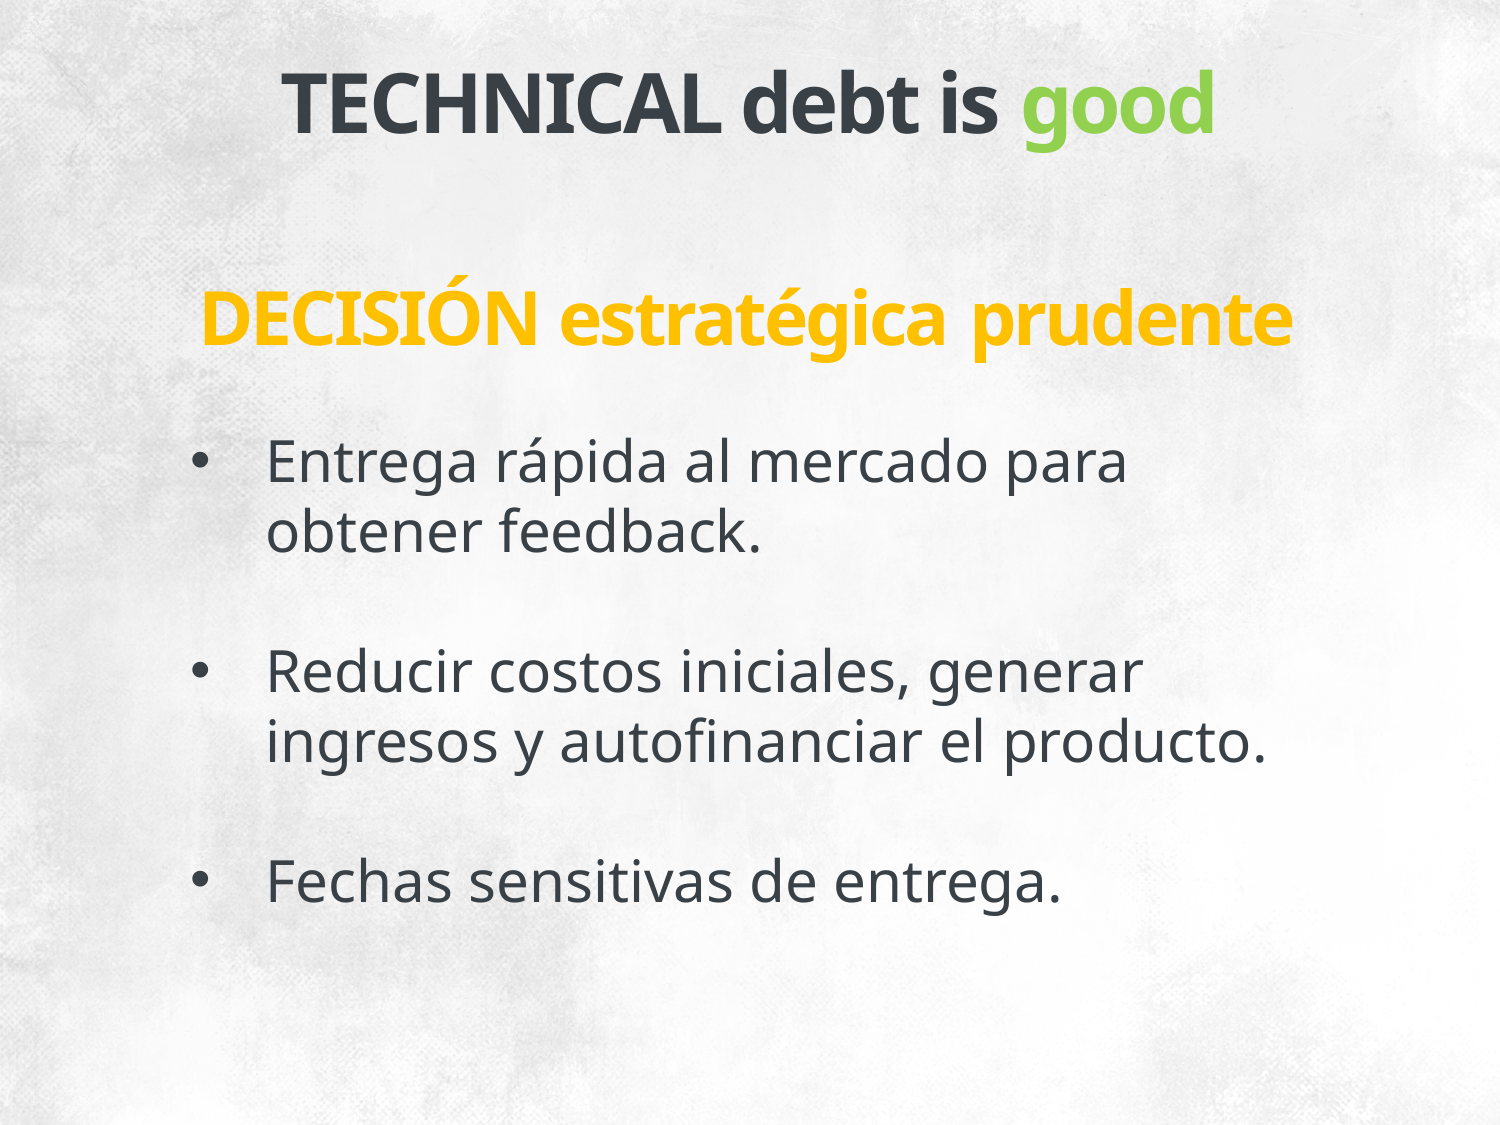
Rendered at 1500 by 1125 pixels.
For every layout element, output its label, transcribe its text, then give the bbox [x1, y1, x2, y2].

picture [0, 0, 1500, 1125]
text_box DECISIÓN estratégica prudente [63, 257, 1431, 374]
text_box Entrega rápida al mercado para obtener feedback. Reducir costos iniciales, generar ingresos y autofinanciar el producto. Fechas sensitivas de entrega. [175, 416, 1319, 922]
title TECHNICAL debt is good [75, 50, 1425, 150]
